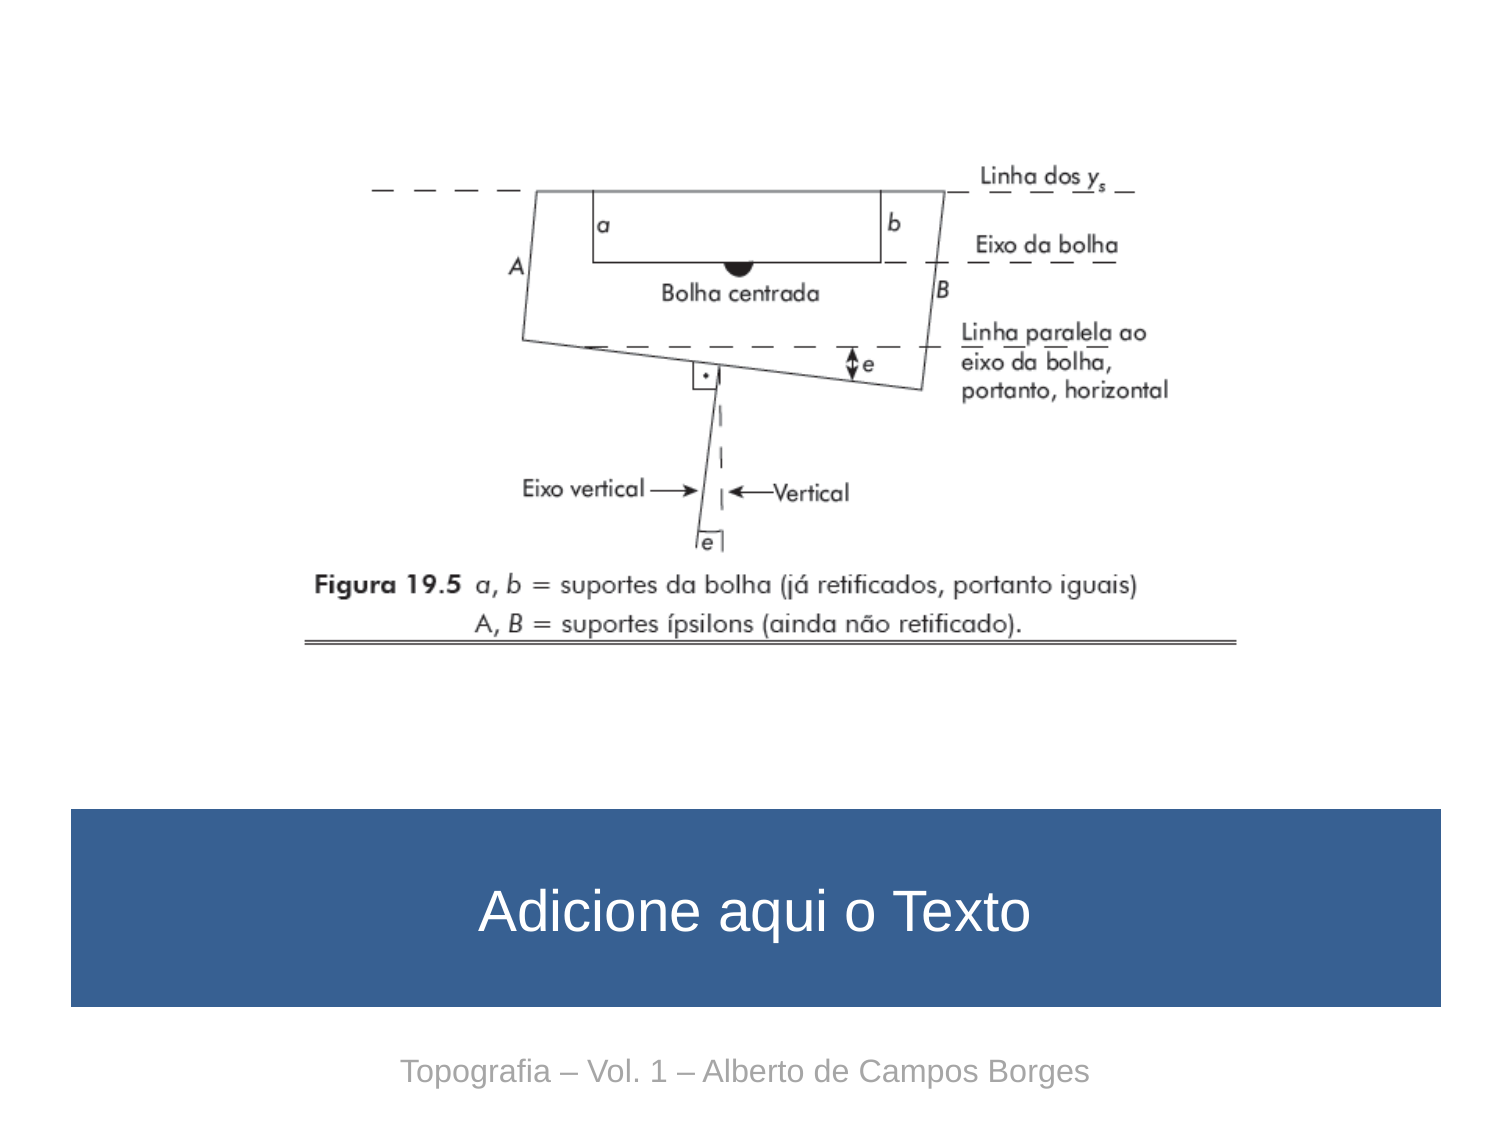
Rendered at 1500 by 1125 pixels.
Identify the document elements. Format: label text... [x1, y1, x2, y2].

text_box Adicione aqui o Texto [70, 808, 1442, 1008]
footer Topografia – Vol. 1 – Alberto de Campos Borges [0, 1042, 1500, 1103]
picture [268, 136, 1243, 657]
